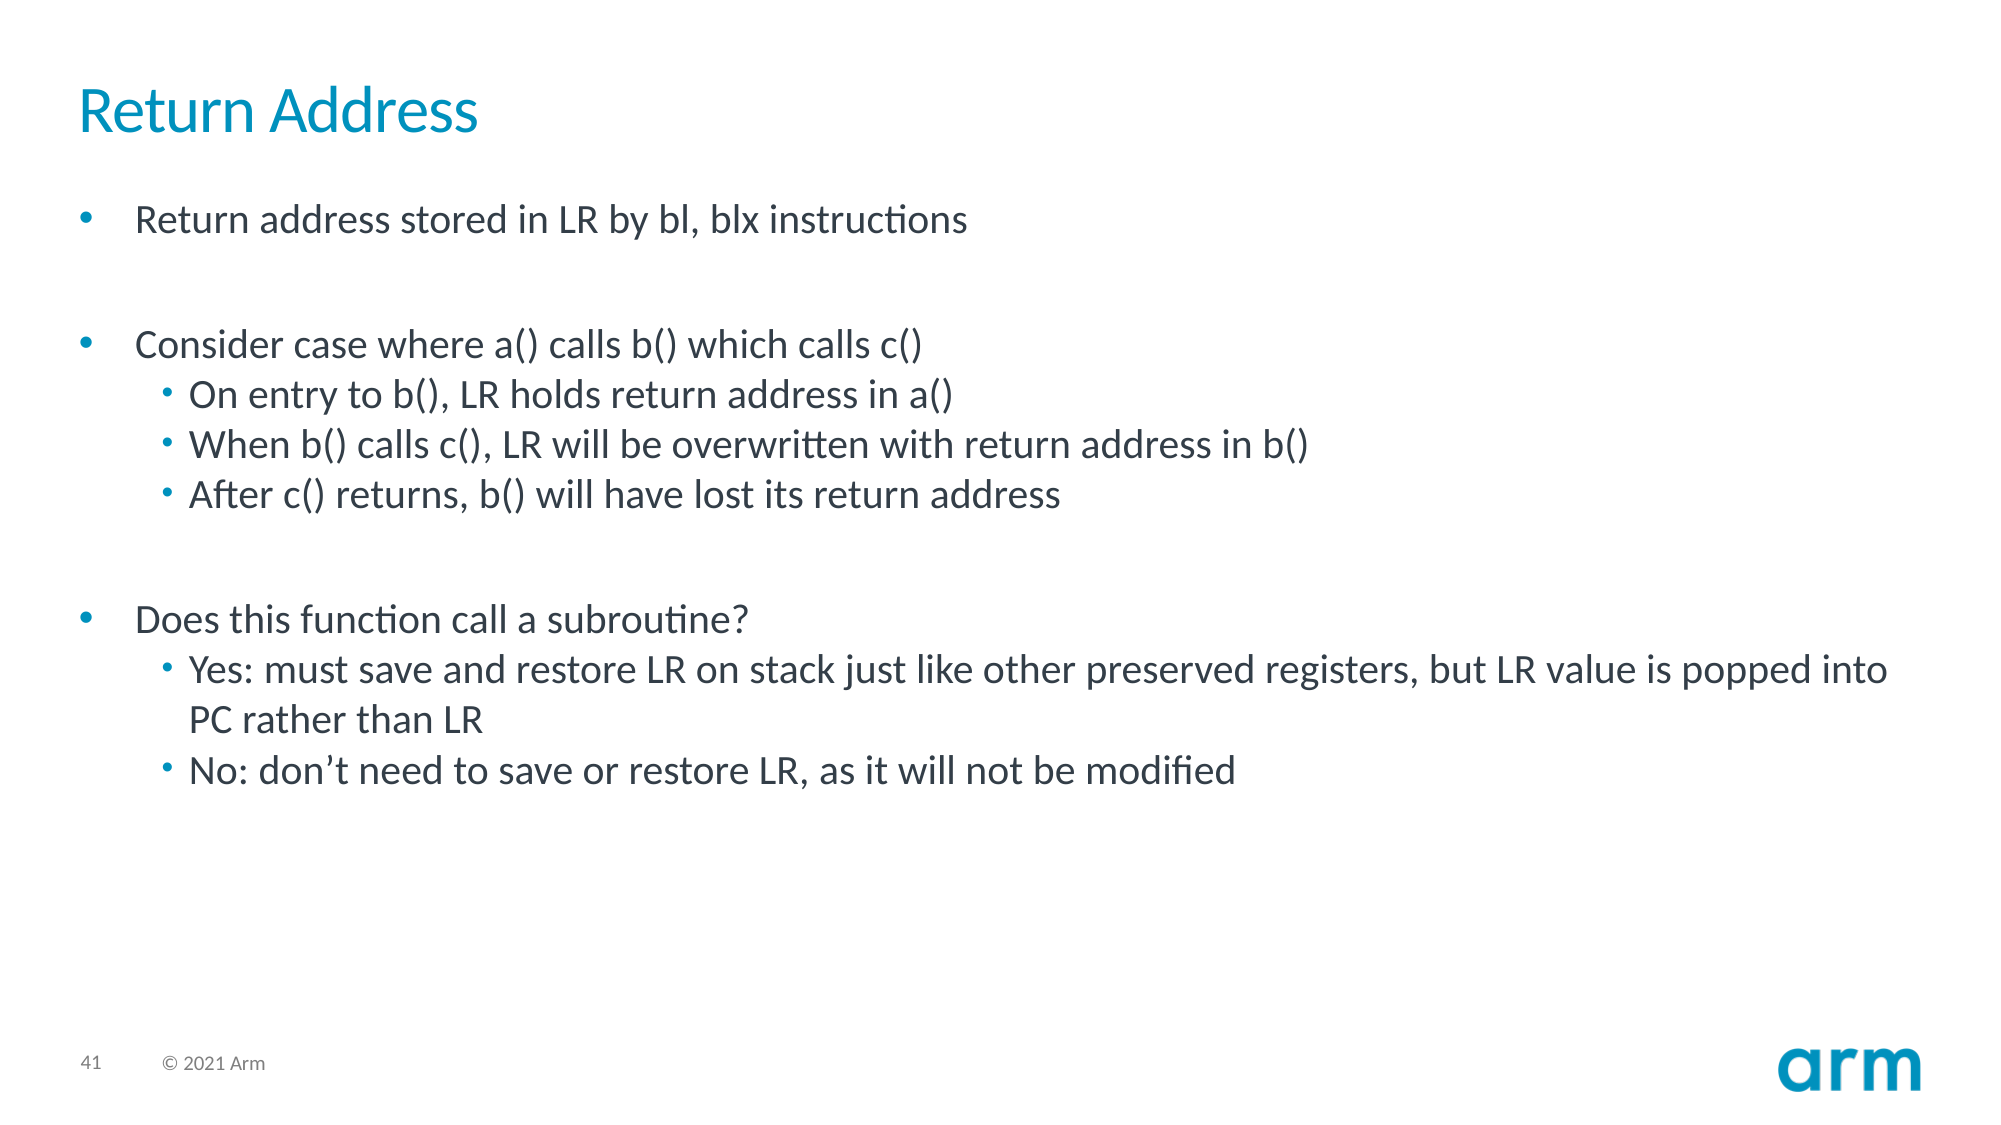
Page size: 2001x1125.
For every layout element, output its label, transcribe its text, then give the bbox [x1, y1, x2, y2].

list Return address stored in LR by bl, blx instructions Consider case where a() calls b() which calls c() On entry to b(), LR holds return address in a() When b() calls c(), LR will be overwritten with return address in b() After c() returns, b() will have lost its return address Does this function call a subroutine? Yes: must save and restore LR on stack just like other preserved registers, but LR value is popped into PC rather than LR No: don’t need to save or restore LR, as it will not be modified [78, 192, 1922, 1004]
picture [1777, 1047, 1922, 1093]
title Return Address [78, 78, 1922, 186]
